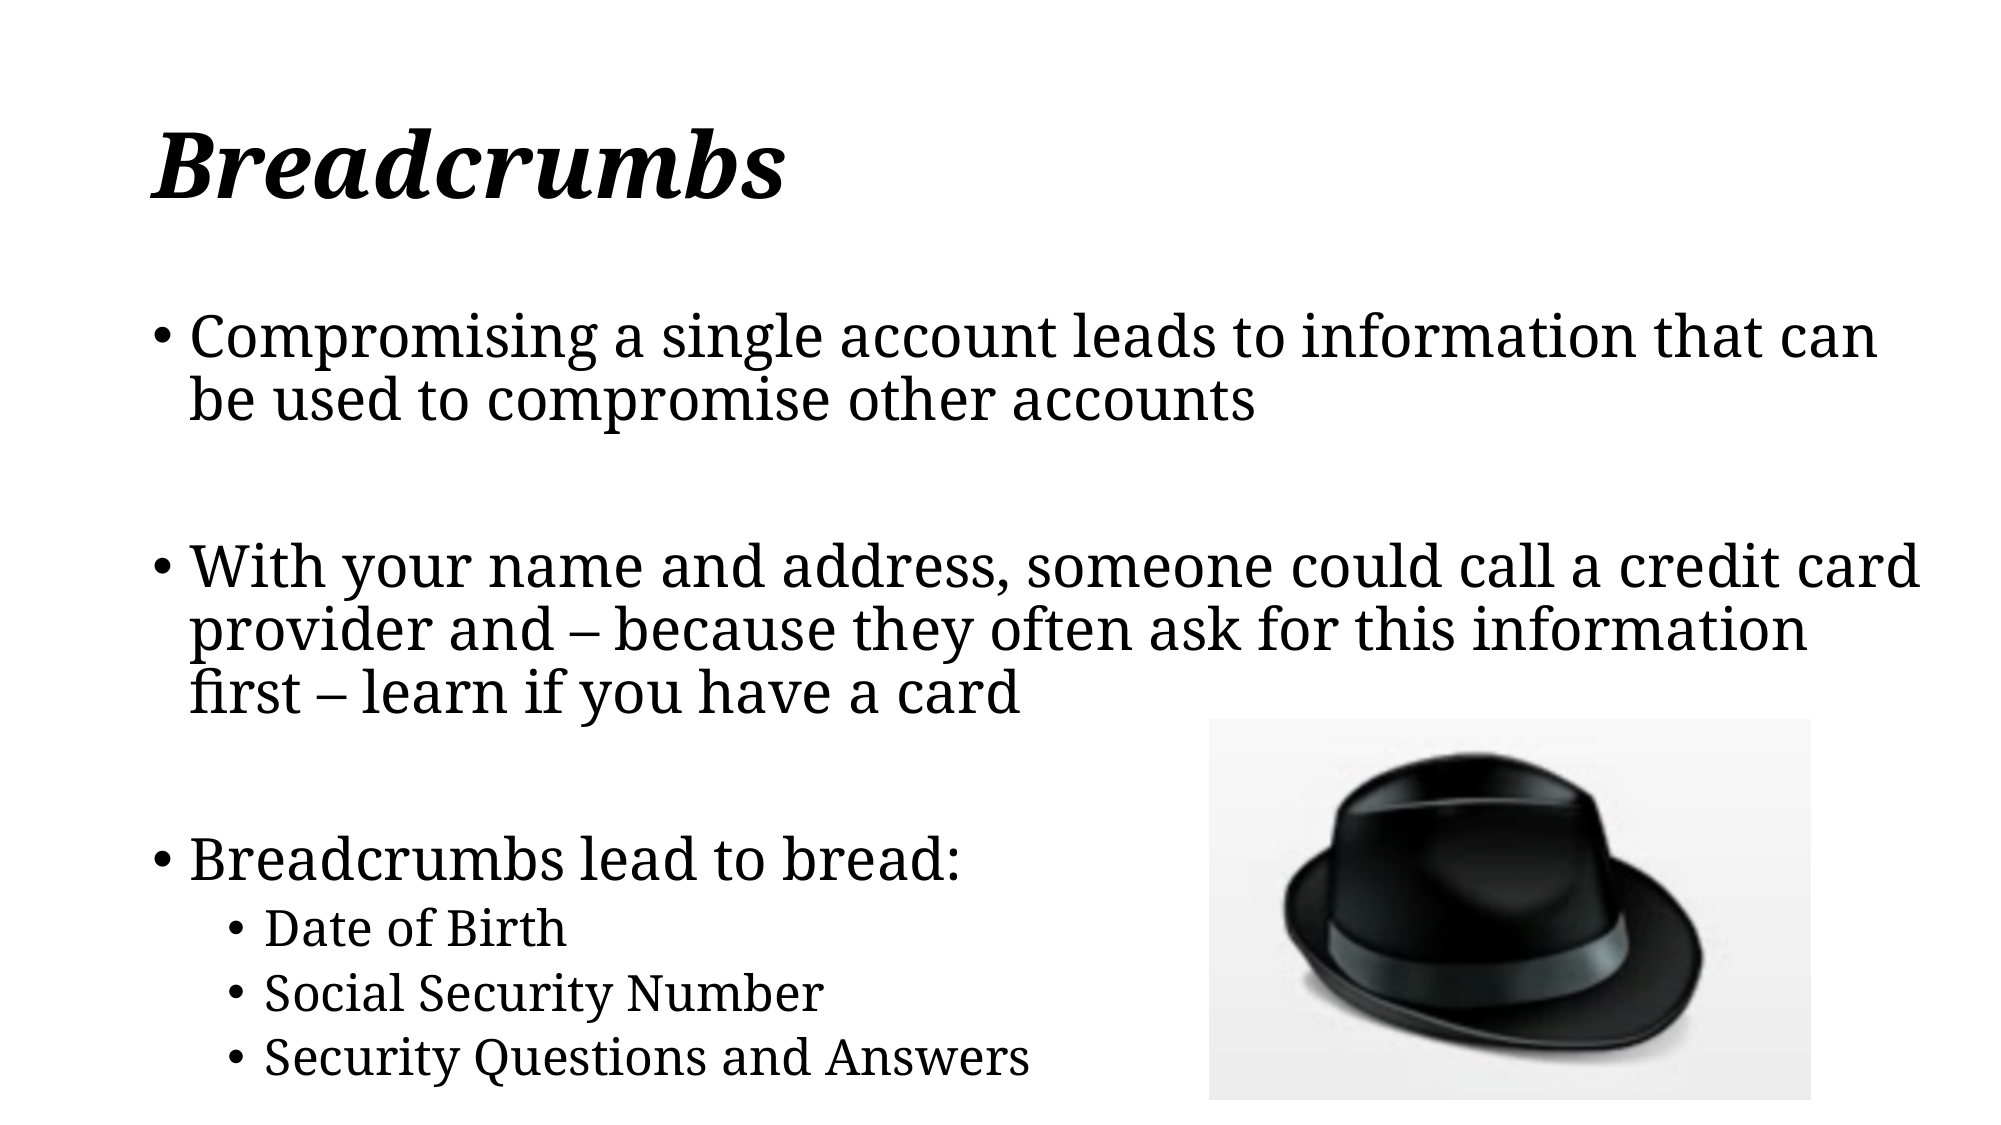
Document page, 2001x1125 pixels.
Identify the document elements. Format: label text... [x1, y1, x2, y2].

list Compromising a single account leads to information that can be used to compromise other accounts With your name and address, someone could call a credit card provider and – because they often ask for this information first – learn if you have a card Breadcrumbs lead to bread: Date of Birth Social Security Number Security Questions and Answers [137, 299, 1938, 1125]
title Breadcrumbs [137, 59, 1863, 278]
picture [1209, 719, 1812, 1101]
